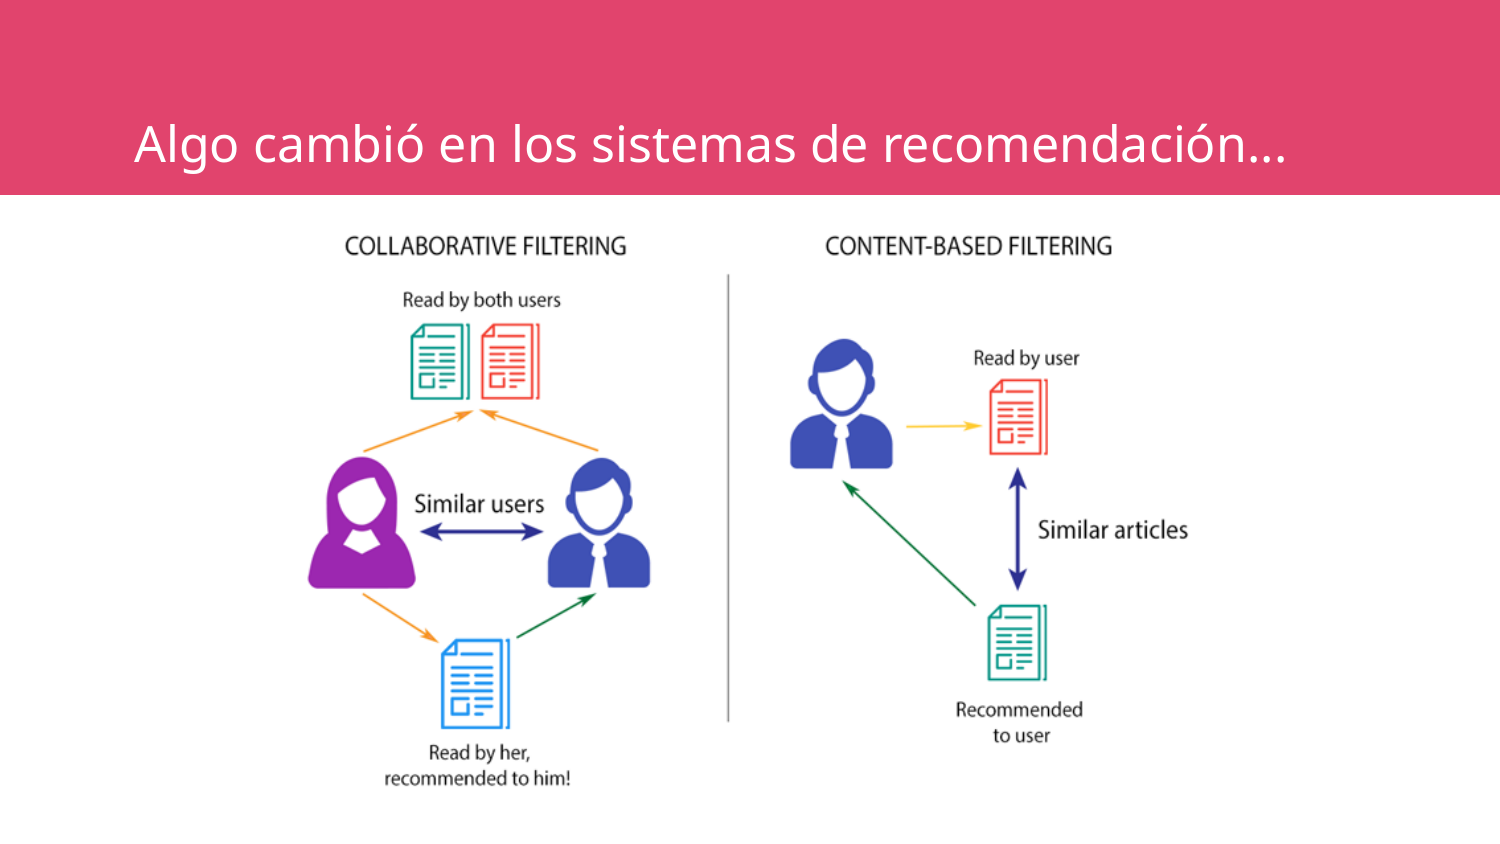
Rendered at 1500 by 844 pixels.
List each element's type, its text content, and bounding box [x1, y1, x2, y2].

picture [256, 208, 1208, 806]
title Algo cambió en los sistemas de recomendación... [119, 97, 1401, 195]
